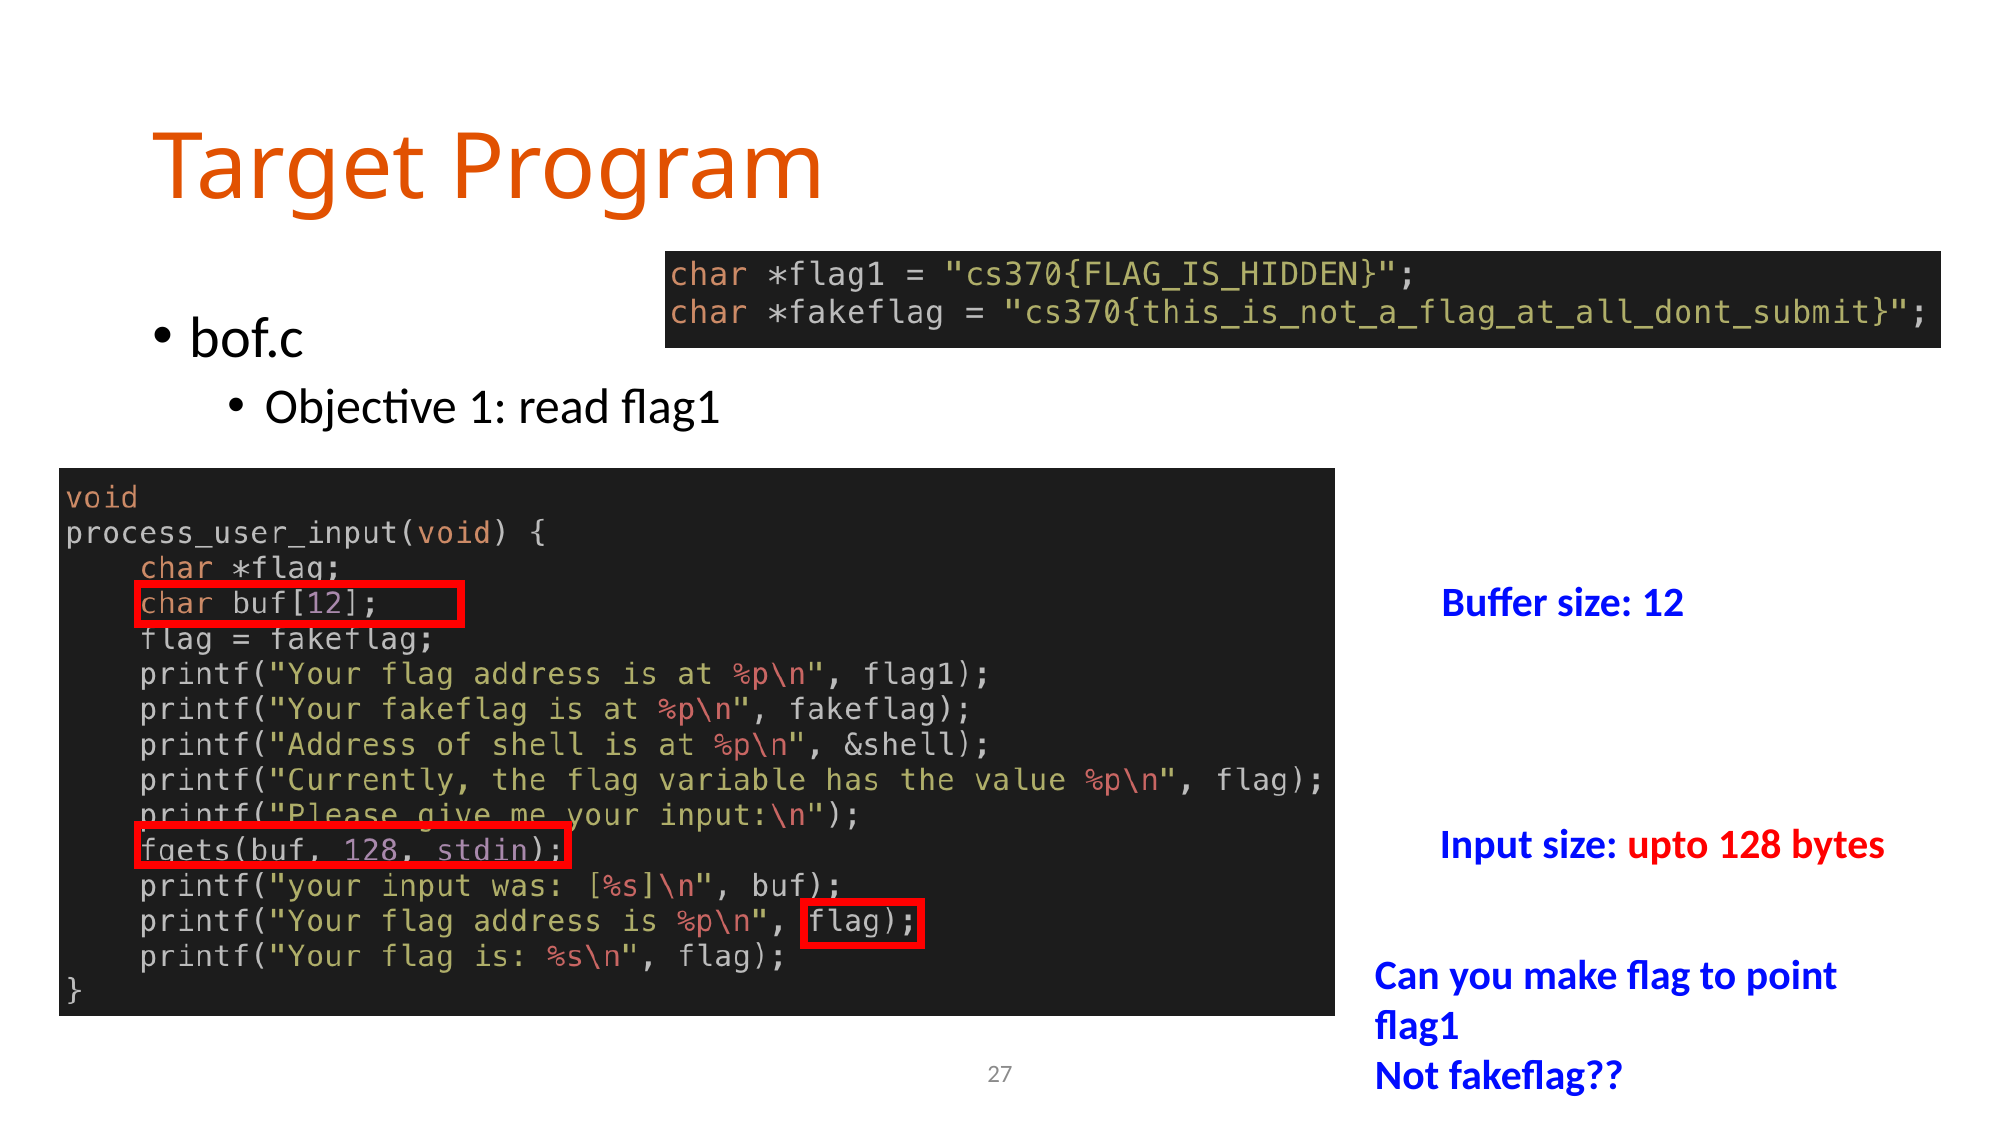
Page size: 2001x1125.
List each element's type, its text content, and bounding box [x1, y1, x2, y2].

title Target Program [137, 59, 1863, 278]
list bof.c Objective 1: read flag1 [137, 299, 1863, 1014]
text_box Input size: upto 128 bytes [1424, 808, 1902, 874]
picture [665, 251, 1941, 348]
slide_number 27 [774, 1042, 1225, 1103]
text_box Buffer size: 12 [1426, 567, 1700, 633]
text_box Can you make flag to point flag1 Not fakeflag?? [1360, 940, 1941, 1106]
picture [59, 468, 1335, 1016]
